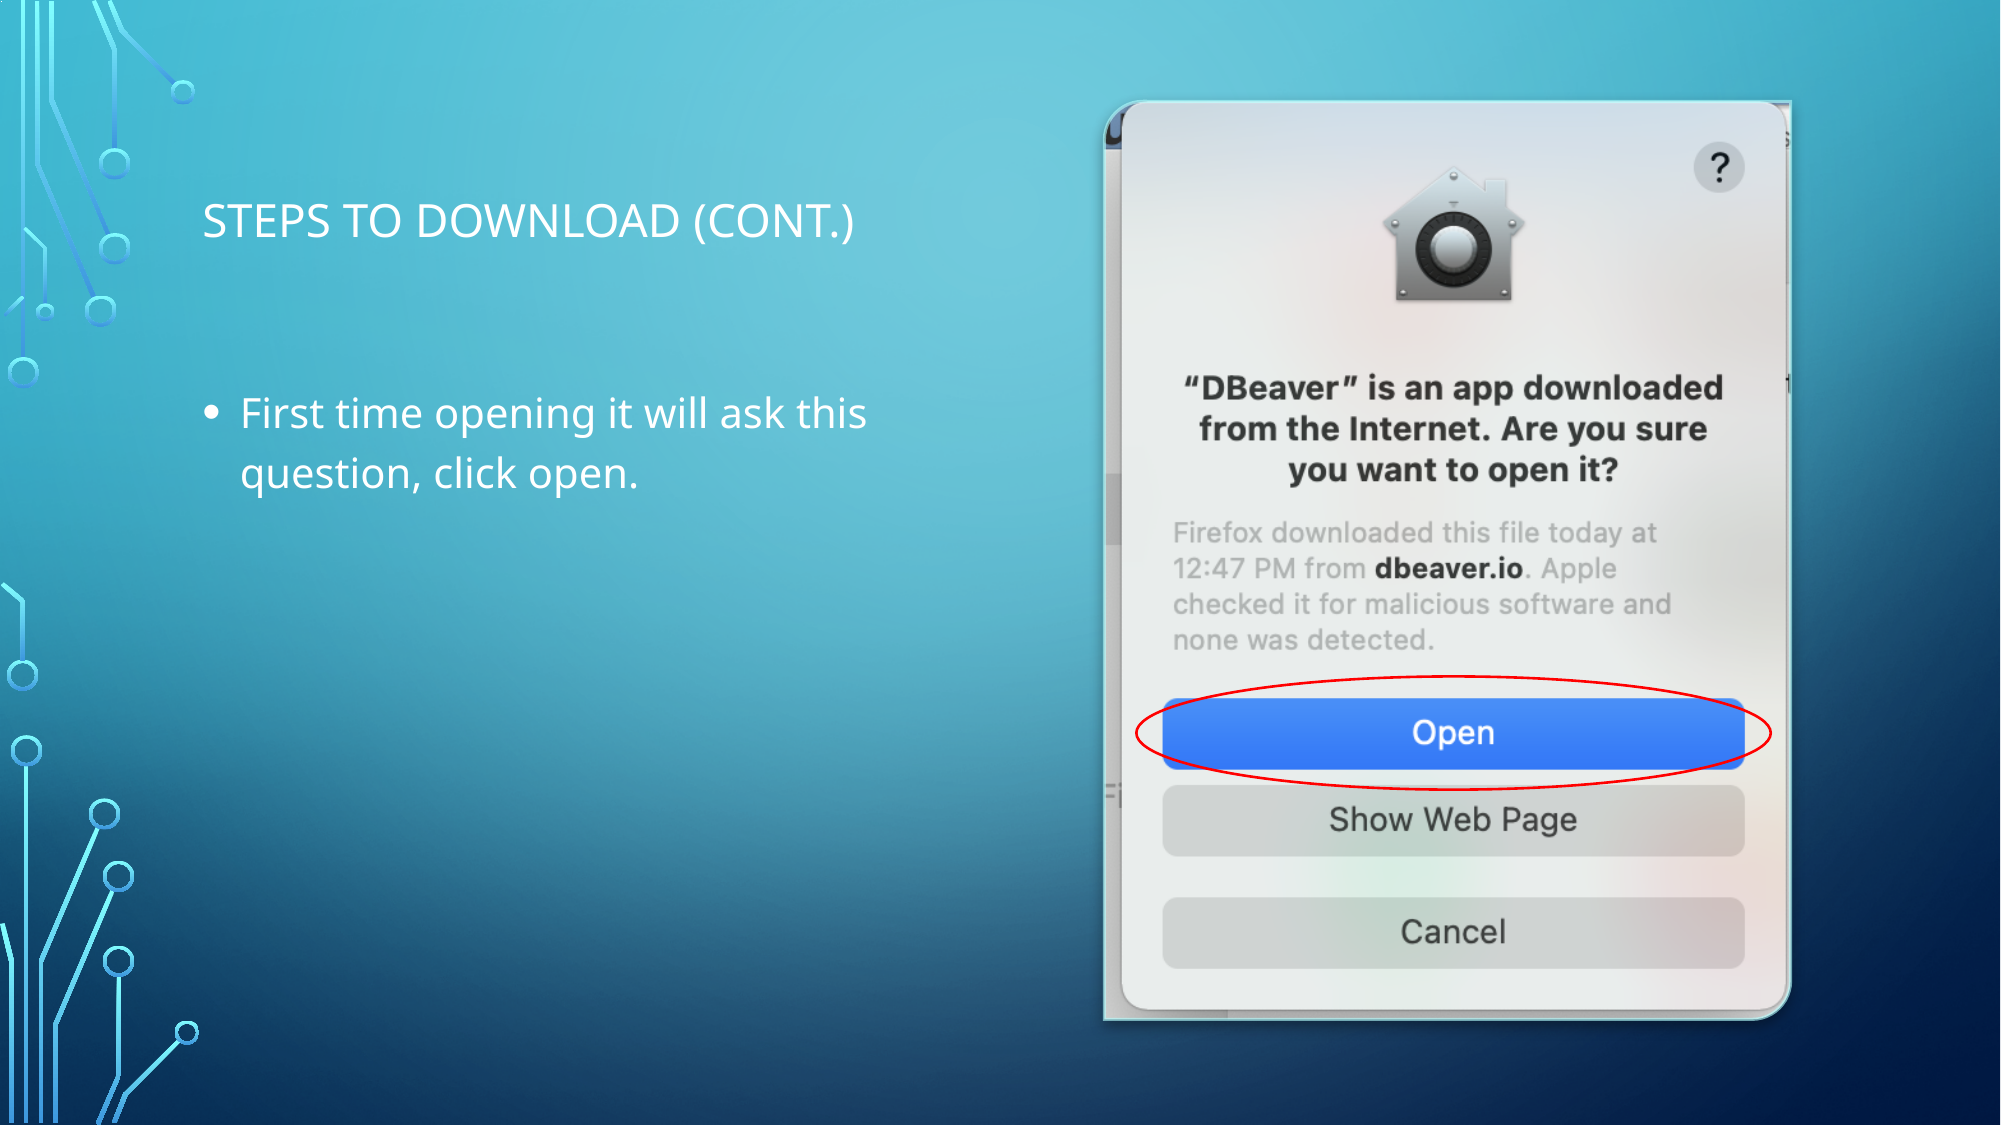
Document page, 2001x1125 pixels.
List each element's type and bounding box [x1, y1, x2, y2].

picture [201, 0, 2000, 1125]
text_box [0, 0, 201, 1125]
